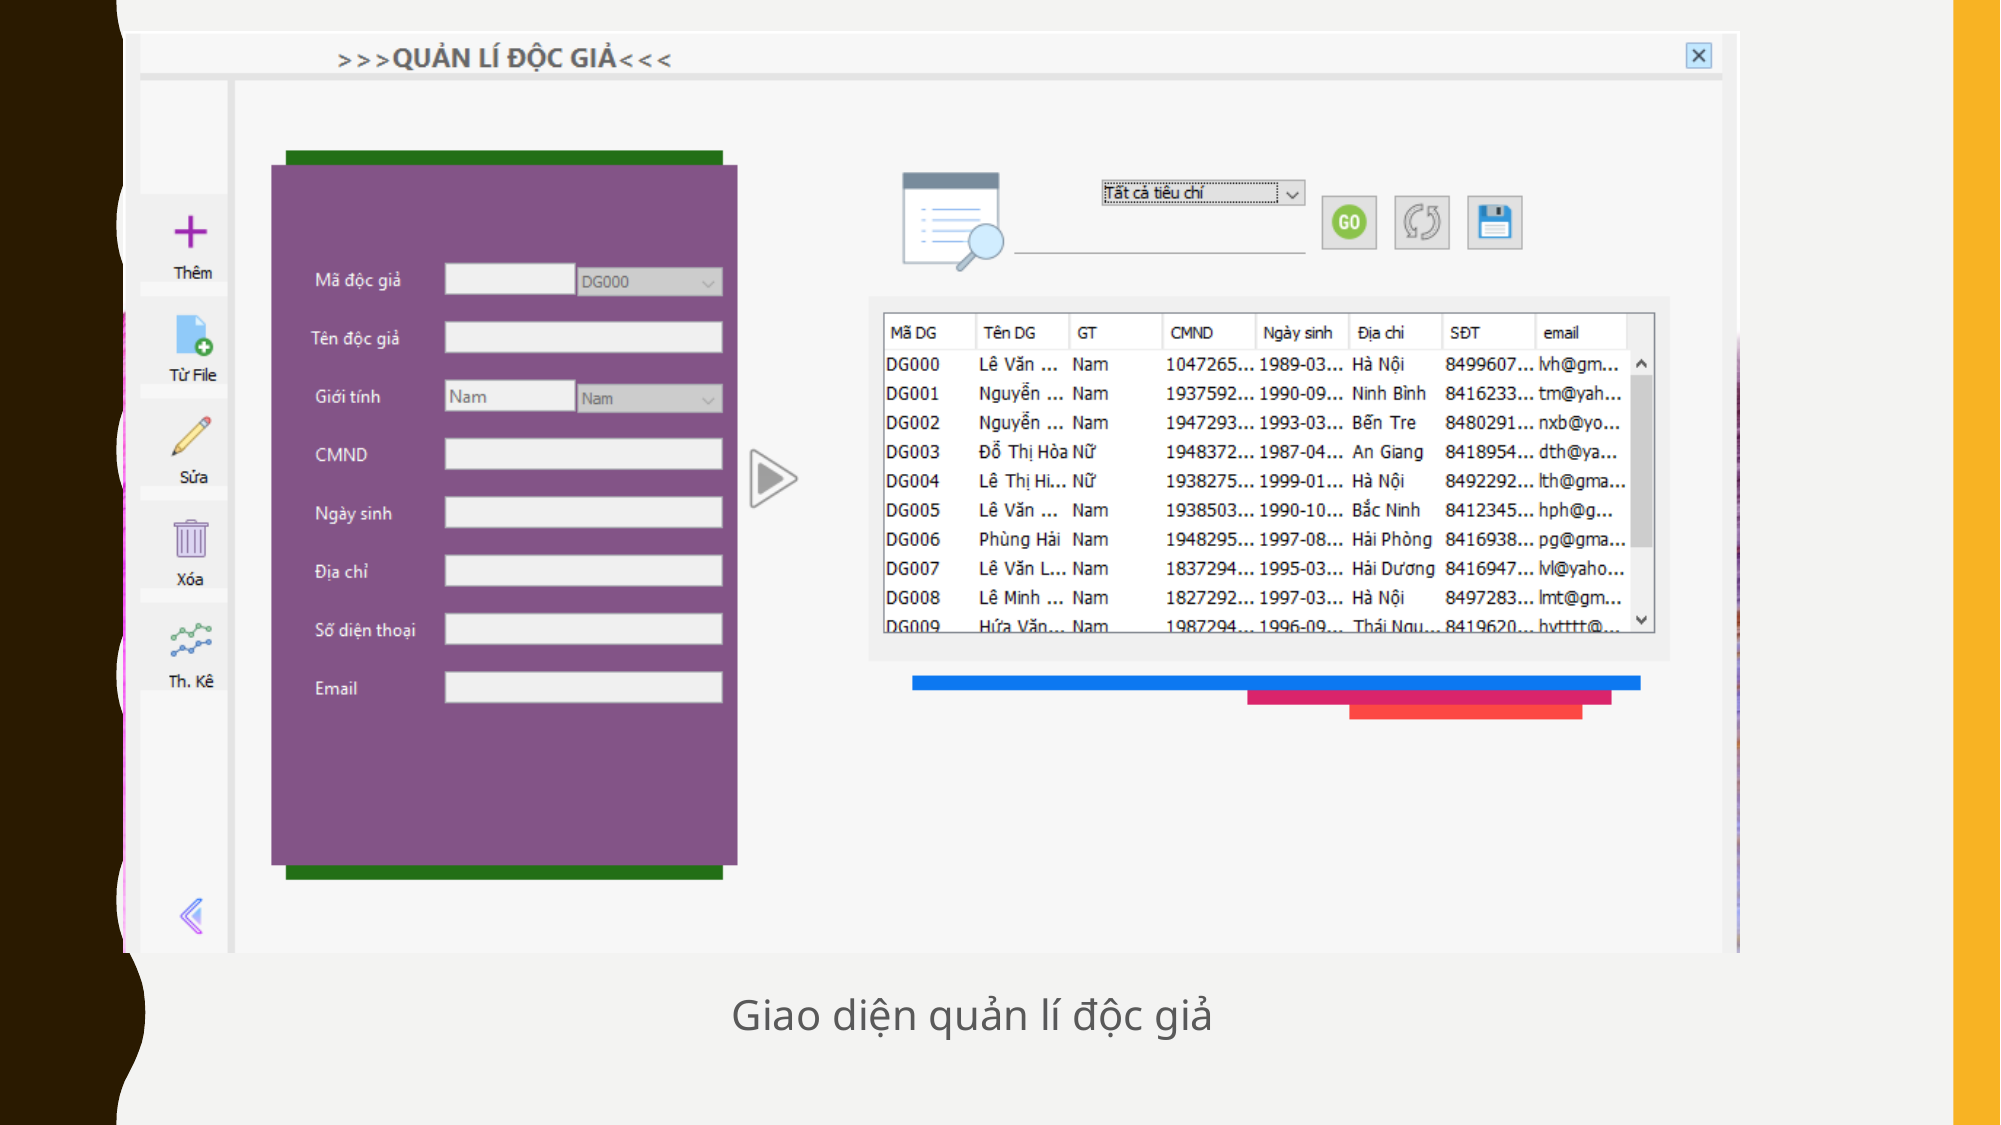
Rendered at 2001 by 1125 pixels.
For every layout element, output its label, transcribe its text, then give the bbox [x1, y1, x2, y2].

picture [123, 31, 1740, 953]
list Giao diện quản lí độc giả [255, 976, 1692, 1070]
